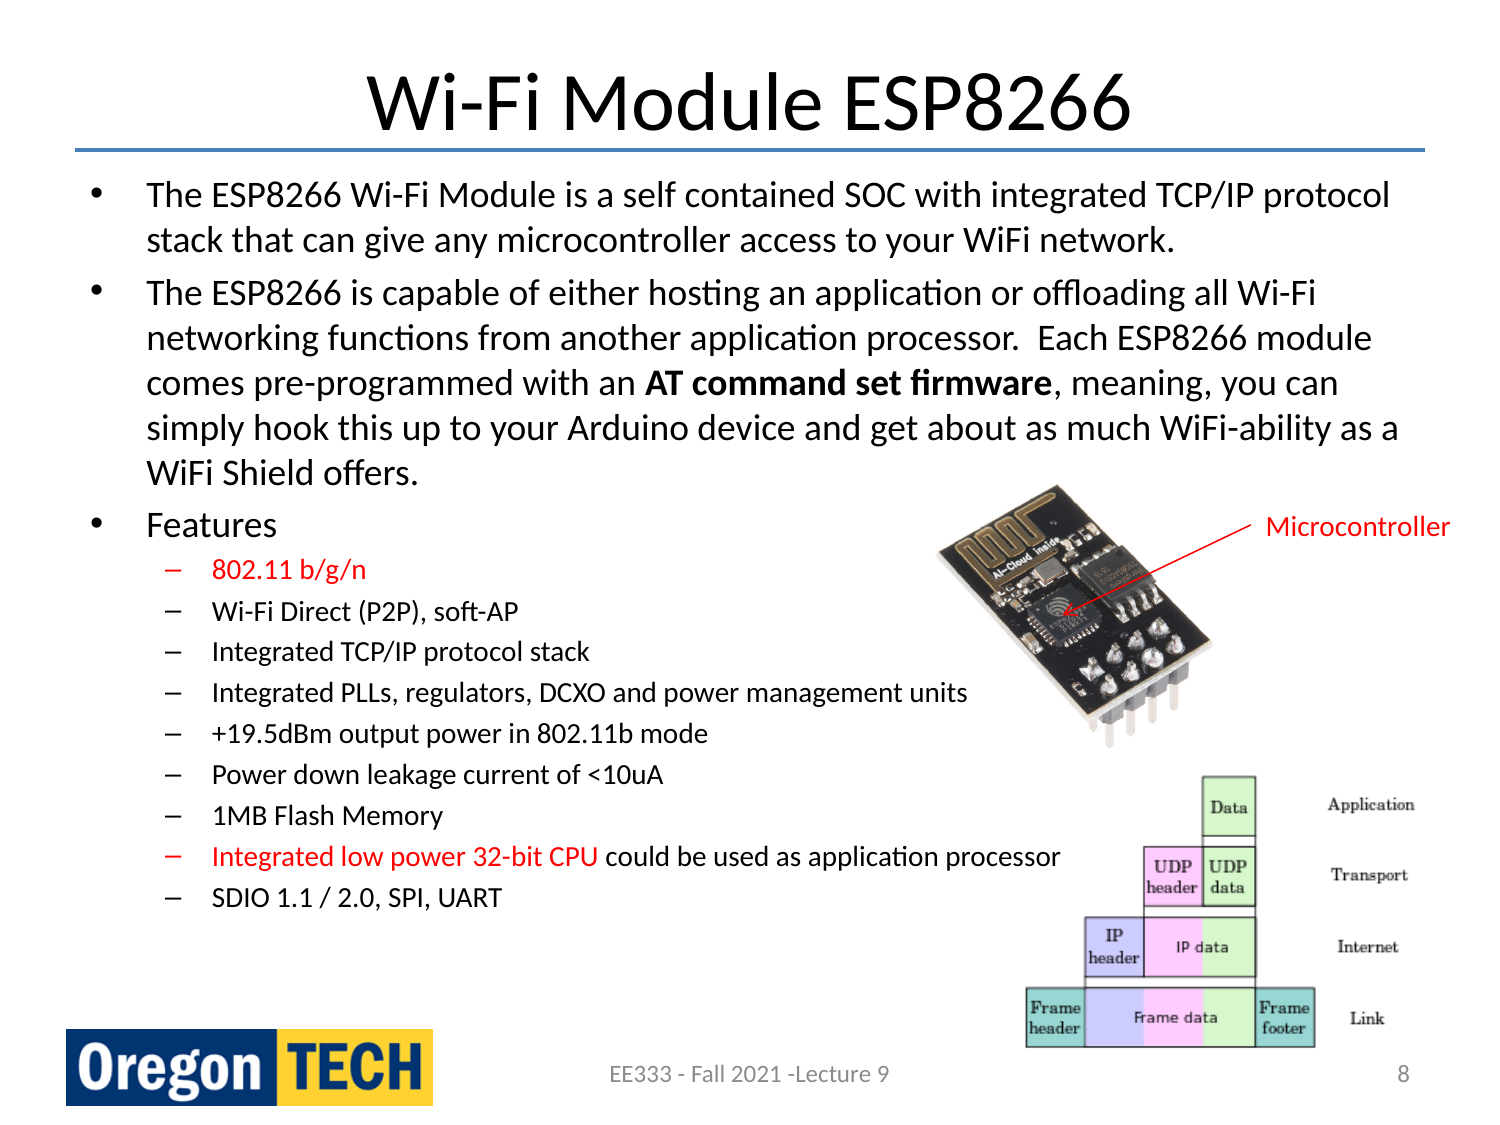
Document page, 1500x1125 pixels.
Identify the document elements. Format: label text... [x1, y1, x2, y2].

picture [1015, 764, 1485, 1060]
footer EE333 - Fall 2021 -Lecture 9 [512, 1042, 988, 1103]
picture [930, 471, 1219, 760]
slide_number 8 [1074, 1066, 1425, 1103]
picture [66, 1029, 433, 1106]
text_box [1062, 524, 1251, 616]
list The ESP8266 Wi-Fi Module is a self contained SOC with integrated TCP/IP protocol stack that can give any microcontroller access to your WiFi network. The ESP8266 is capable of either hosting an application or offloading all Wi-Fi networking functions from another application processor. Each ESP8266 module comes pre-programmed with an AT command set firmware, meaning, you can simply hook this up to your Arduino device and get about as much WiFi-ability as a WiFi Shield offers. Features 802.11 b/g/n Wi-Fi Direct (P2P), soft-AP Integrated TCP/IP protocol stack Integrated PLLs, regulators, DCXO and power management units +19.5dBm output power in 802.11b mode Power down leakage current of <10uA 1MB Flash Memory Integrated low power 32-bit CPU could be used as application processor SDIO 1.1 / 2.0, SPI, UART [75, 162, 1425, 1005]
title Wi-Fi Module ESP8266 [75, 45, 1425, 150]
text_box Microcontroller [1250, 499, 1466, 550]
